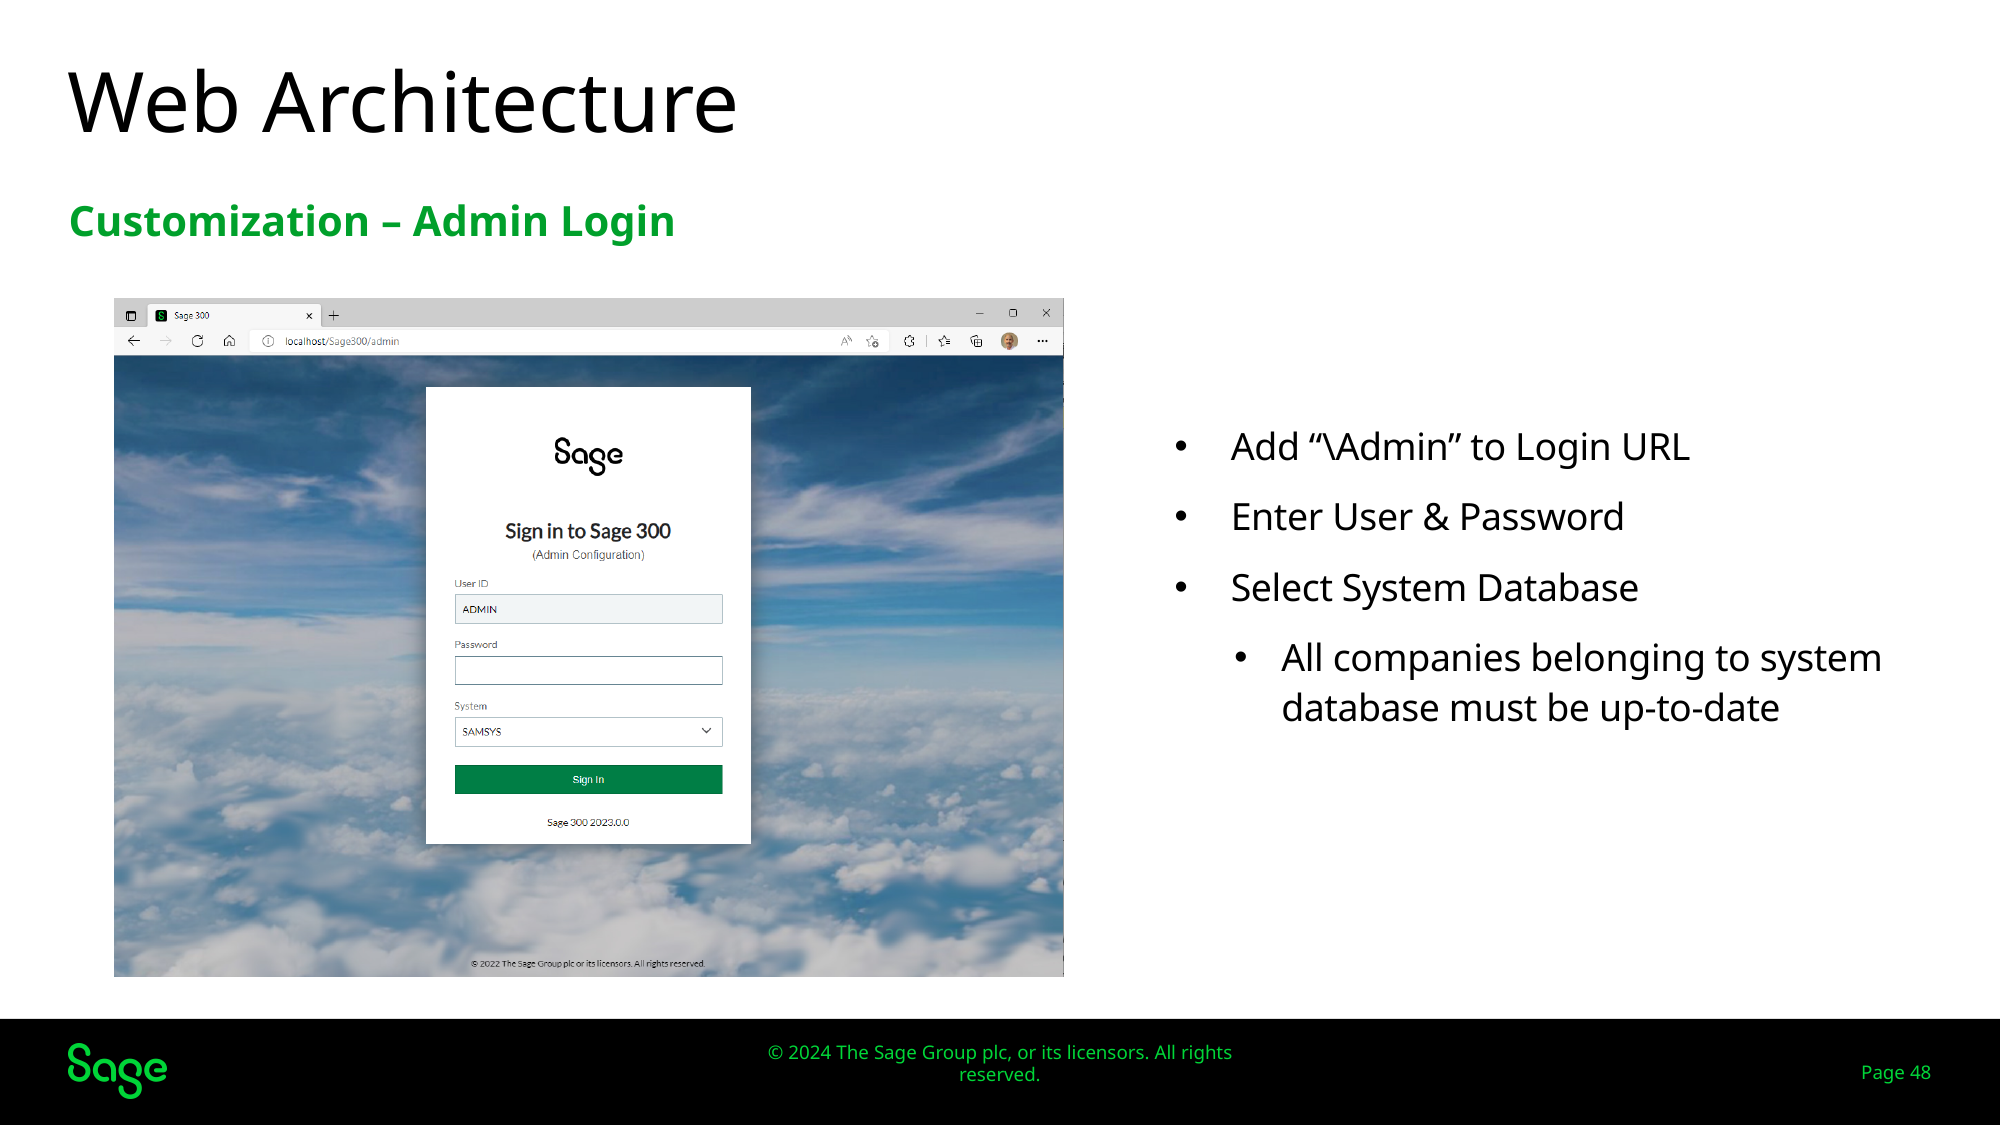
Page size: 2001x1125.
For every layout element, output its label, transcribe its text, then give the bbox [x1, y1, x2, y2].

picture [114, 298, 1064, 977]
text_box Add “\Admin” to Login URL Enter User & Password Select System Database All companies belonging to system database must be up-to-date [1159, 411, 1947, 736]
title Web Architecture [67, 49, 1930, 147]
slide_number Page 48 [1809, 1043, 1947, 1104]
list Customization – Admin Login [68, 186, 1930, 259]
picture [68, 1043, 167, 1099]
